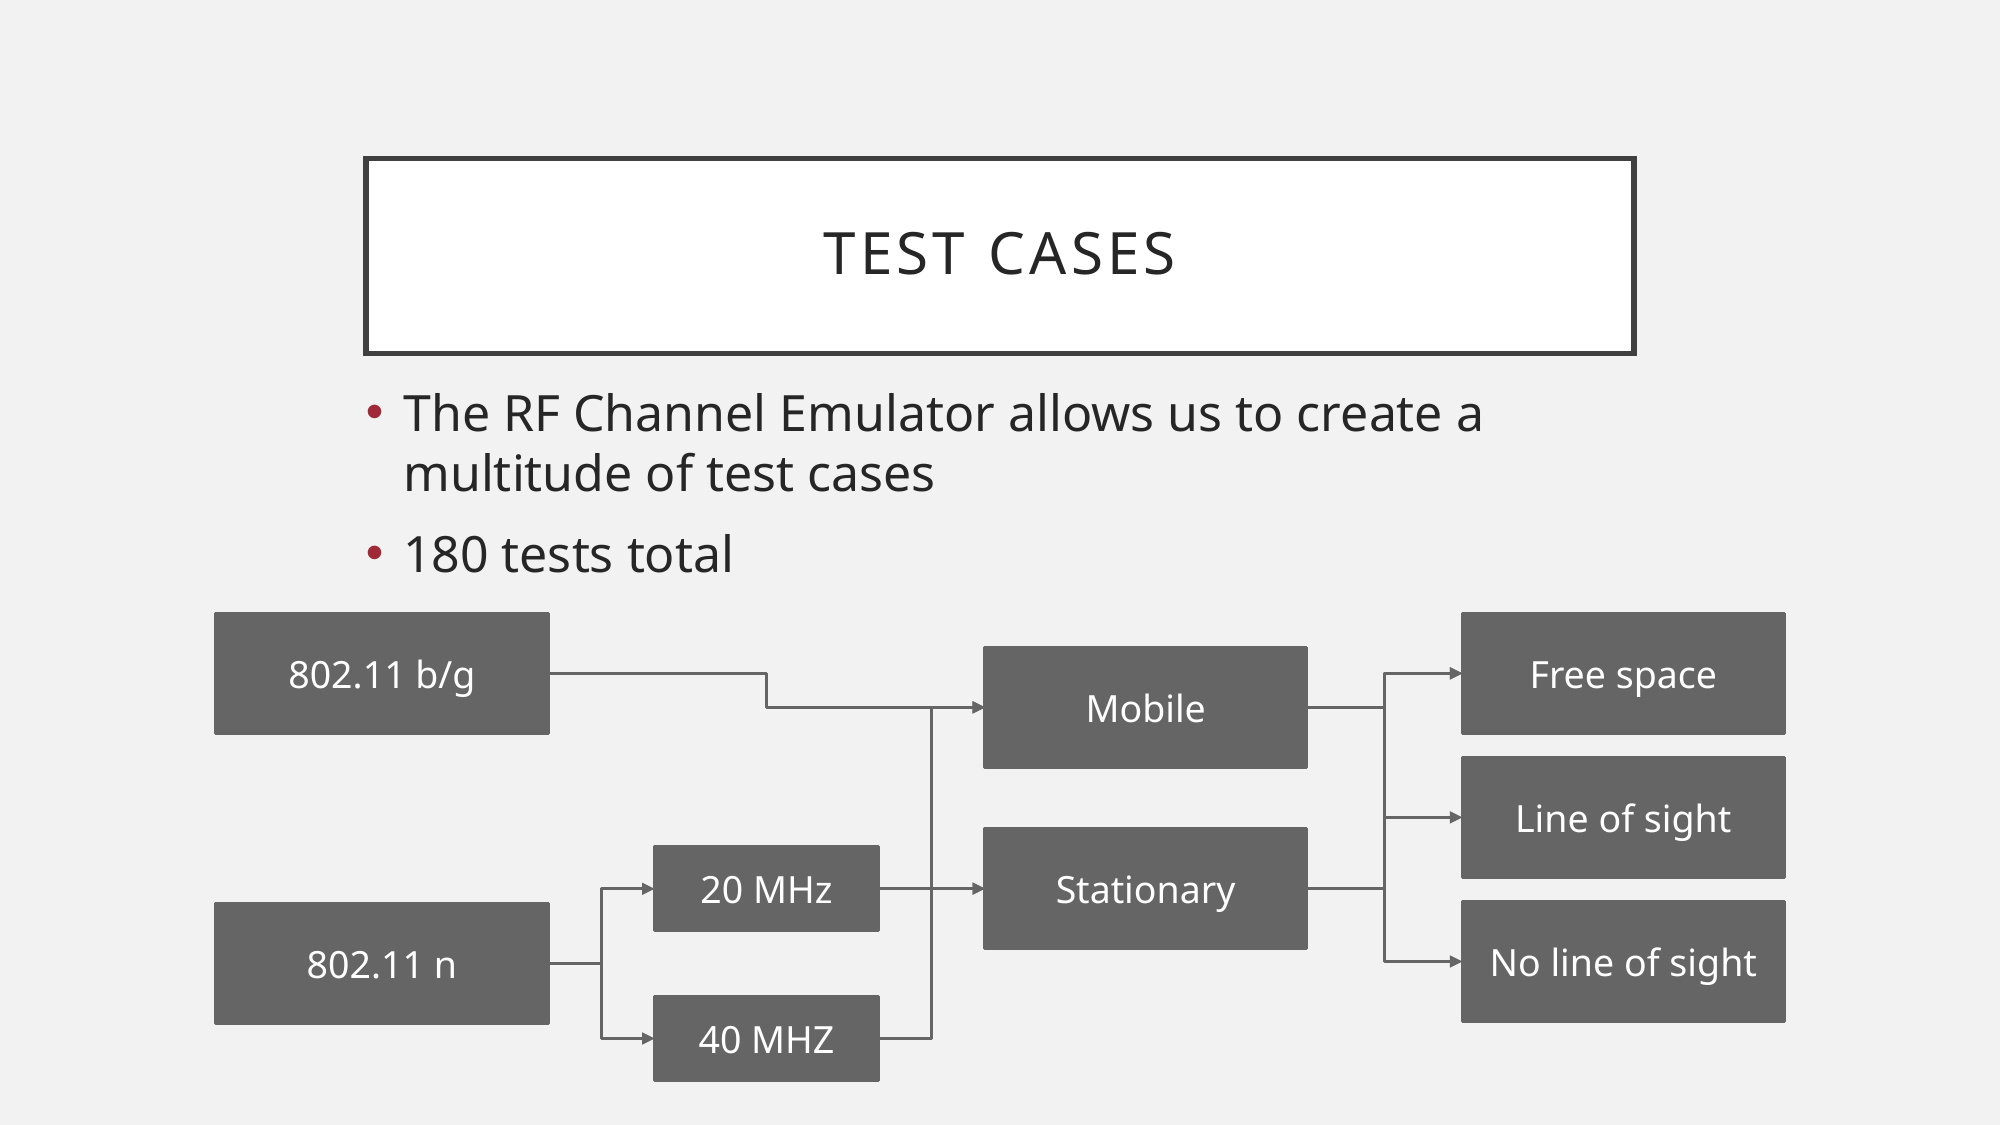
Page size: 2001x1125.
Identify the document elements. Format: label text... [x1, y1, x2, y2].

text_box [215, 613, 1785, 1081]
list The RF Channel Emulator allows us to create a multitude of test cases 180 tests total [350, 373, 1619, 613]
title Test Cases [363, 156, 1637, 356]
